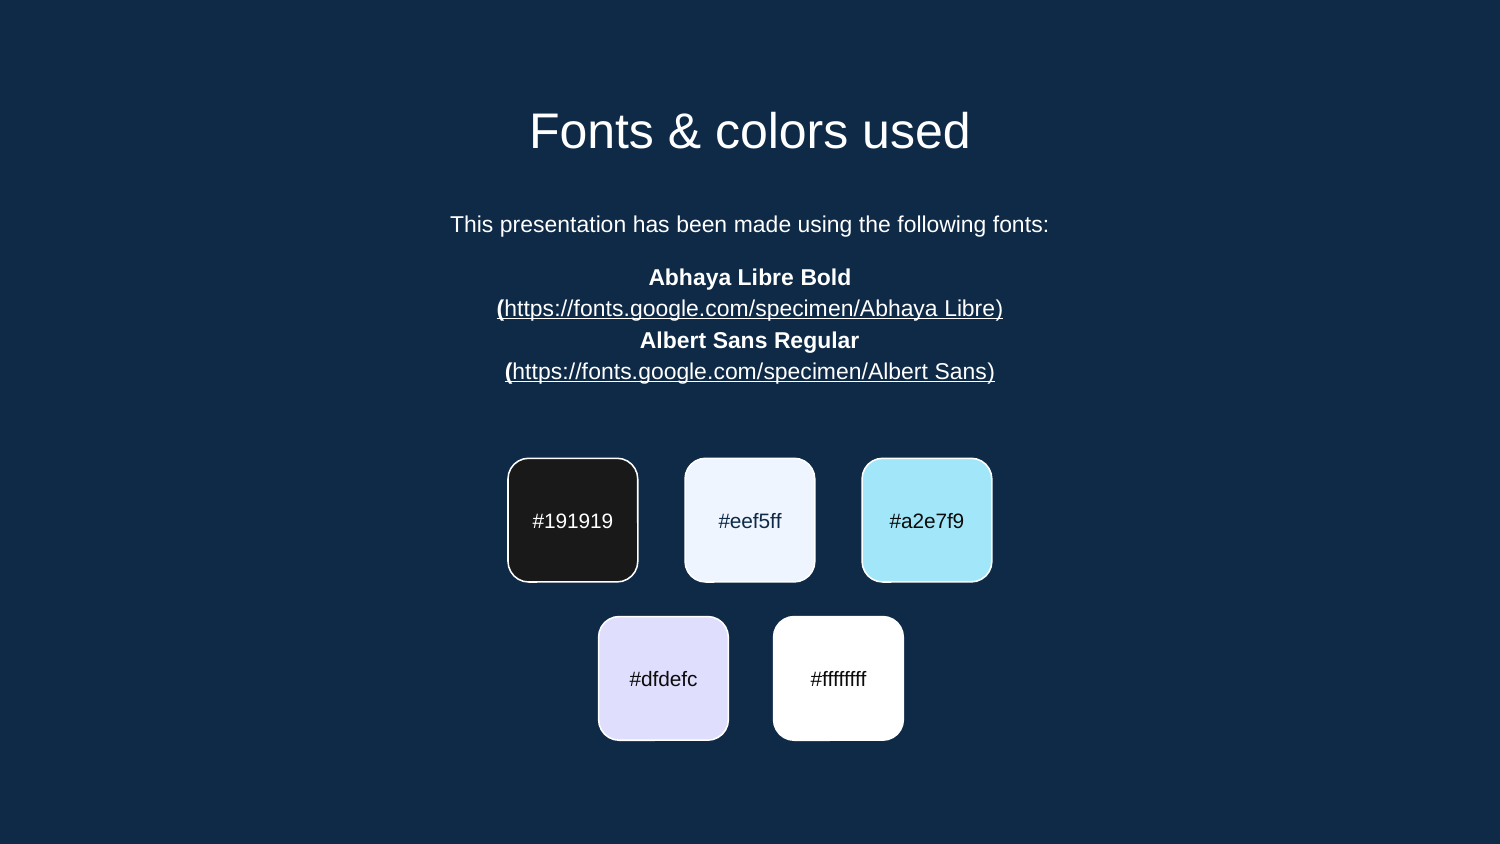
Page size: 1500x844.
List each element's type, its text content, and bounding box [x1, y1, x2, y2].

text_box [773, 616, 904, 642]
text_box [598, 715, 729, 741]
text_box [862, 557, 992, 582]
text_box [862, 458, 992, 484]
title Fonts & colors used [117, 83, 1383, 163]
text_box [685, 557, 815, 582]
text_box #a2e7f9 [862, 484, 992, 557]
text_box #ffffffff [773, 642, 904, 715]
text_box [507, 458, 638, 484]
text_box This presentation has been made using the following fonts: Abhaya Libre Bold (https://fonts.google.com/specimen/Abhaya Libre) Albert Sans Regular (https://fonts.google.com/specimen/Albert Sans) [117, 194, 1383, 398]
text_box [685, 458, 815, 484]
text_box #eef5ff [685, 484, 815, 557]
text_box #dfdefc [598, 642, 729, 715]
text_box [773, 715, 904, 741]
text_box [598, 616, 729, 642]
text_box [507, 557, 638, 582]
text_box #191919 [507, 484, 638, 557]
